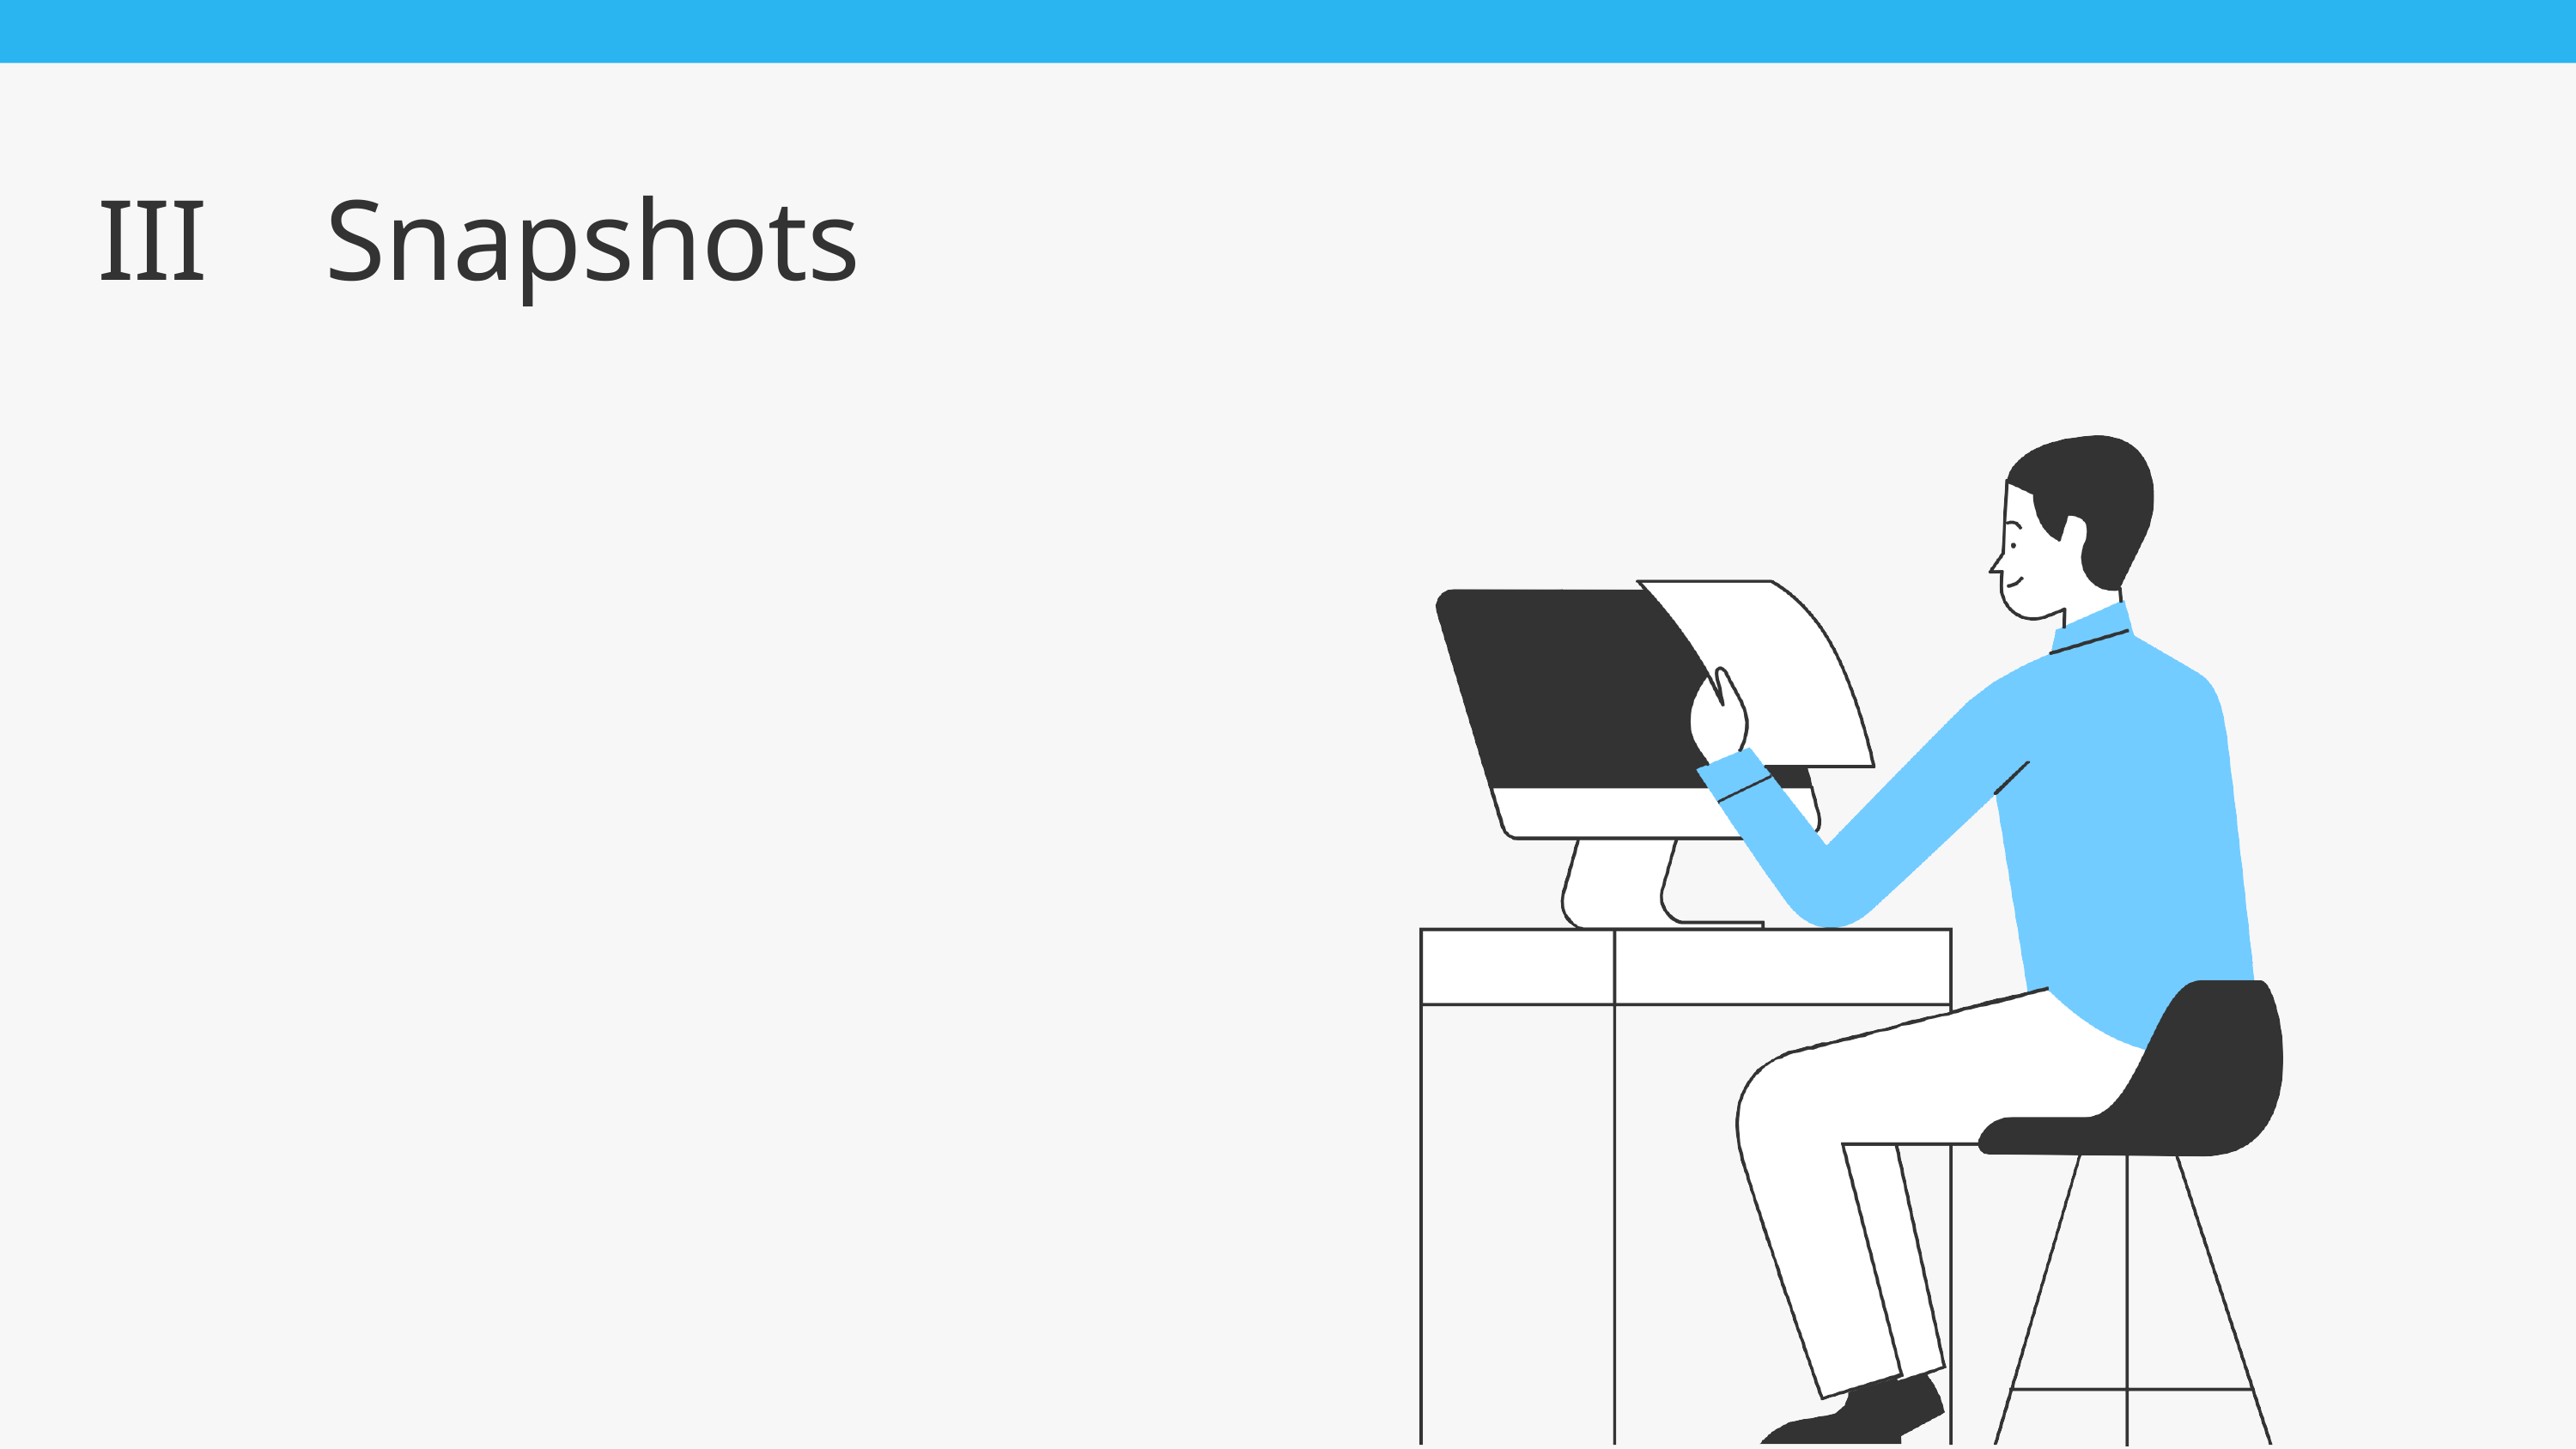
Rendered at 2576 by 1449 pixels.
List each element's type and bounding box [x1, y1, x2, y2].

text_box [0, 0, 2576, 1446]
